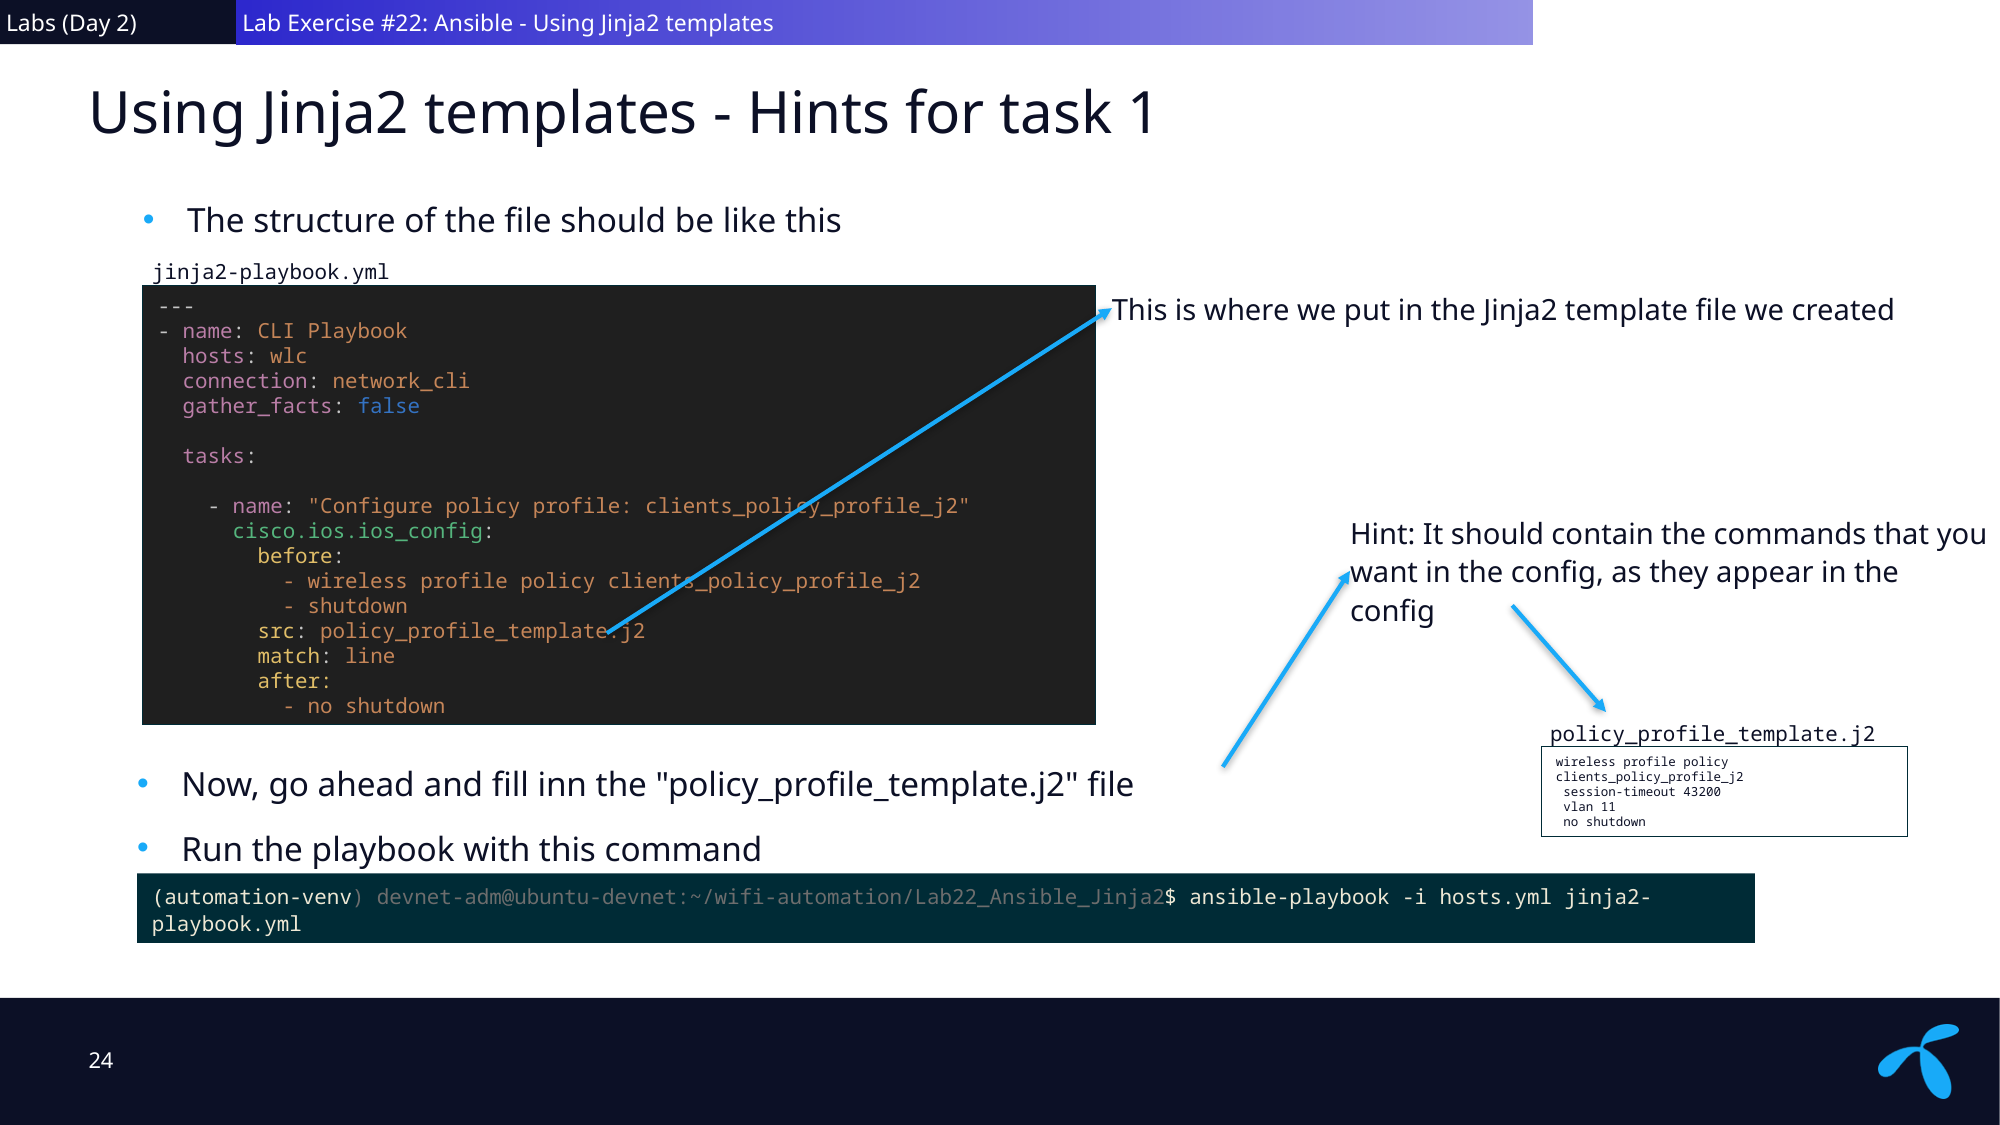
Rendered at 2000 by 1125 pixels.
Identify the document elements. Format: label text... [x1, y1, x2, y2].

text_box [606, 307, 1113, 634]
text_box Now, go ahead and fill inn the "policy_profile_template.j2" file Run the playbook with this command [137, 729, 1334, 873]
text_box Lab Exercise #22: Ansible - Using Jinja2 templates [236, 0, 1533, 45]
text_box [1511, 605, 1607, 713]
list This is where we put in the Jinja2 template file we created [1111, 258, 2000, 359]
text_box policy_profile_template.j2 [1535, 713, 1911, 753]
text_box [1222, 570, 1351, 767]
text_box wireless profile policy clients_policy_profile_j2 session-timeout 43200 vlan 11 no shutdown [1541, 746, 1908, 837]
picture [1878, 1024, 1959, 1099]
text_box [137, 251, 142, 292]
text_box Hint: It should contain the commands that you want in the config, as they appear in the config [1349, 481, 1989, 660]
text_box --- - name: CLI Playbook hosts: wlc connection: network_cli gather_facts: false tasks: - name: "Configure policy profile: clients_policy_profile_j2" cisco.ios.ios_config: before: - wireless profile policy clients_policy_profile_j2 - shutdown src: policy_profile_template.j2 match: line after: - no shutdown [142, 285, 1096, 725]
slide_number 24 [88, 1024, 237, 1099]
title Using Jinja2 templates - Hints for task 1 [88, 70, 1911, 160]
footer Labs (Day 2) [0, 0, 236, 45]
text_box The structure of the file should be like this [142, 165, 941, 286]
text_box (automation-venv) devnet-adm@ubuntu-devnet:~/wifi-automation/Lab22_Ansible_Jinja2$ ansible-playbook -i hosts.yml jinja2-playbook.yml [137, 873, 1755, 943]
